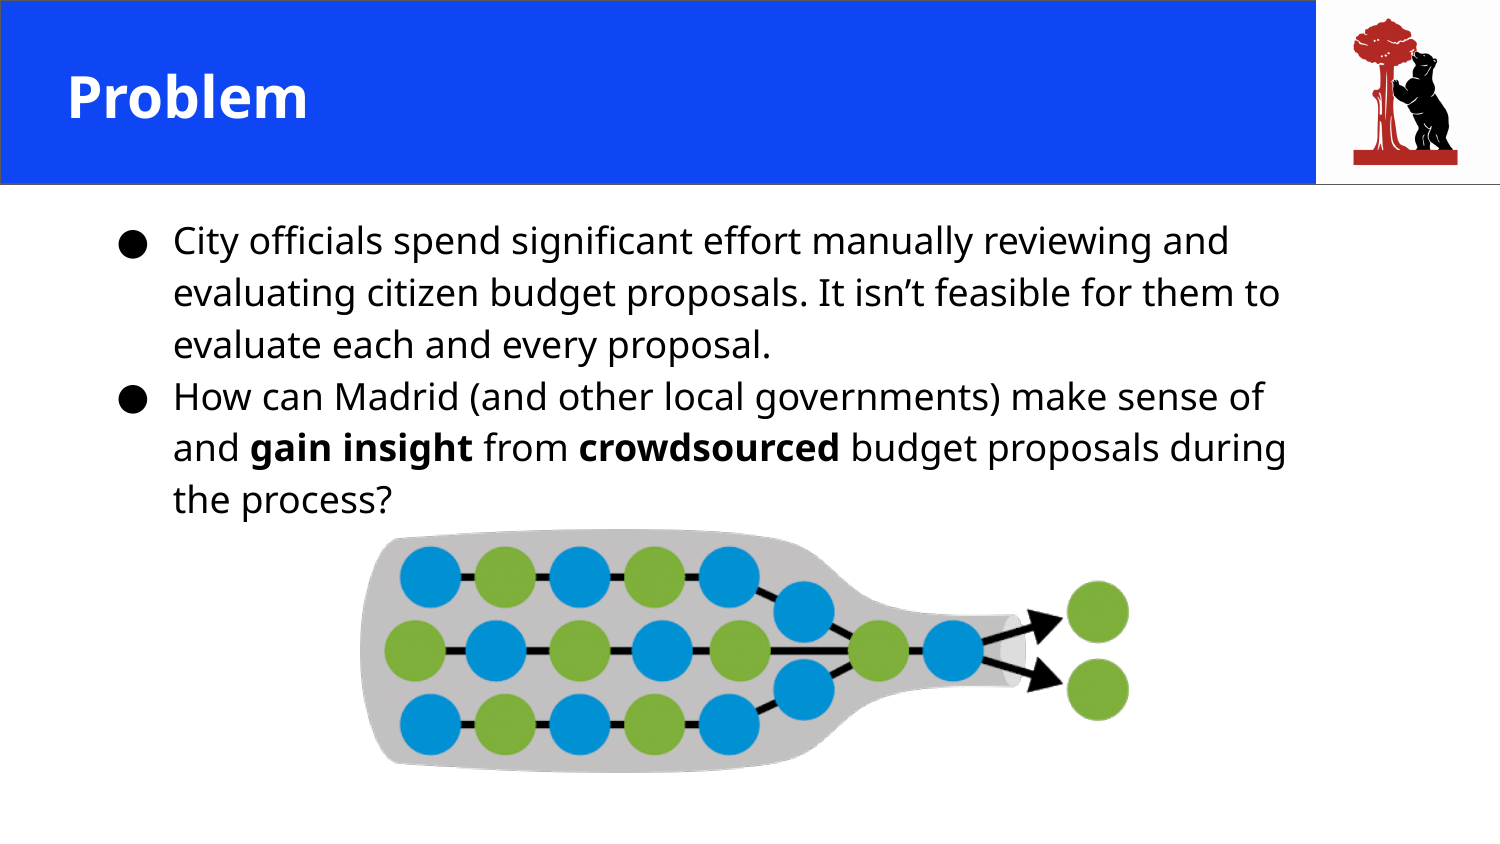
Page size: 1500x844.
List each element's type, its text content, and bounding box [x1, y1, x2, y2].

picture [1315, 0, 1500, 185]
text_box City officials spend significant effort manually reviewing and evaluating citizen budget proposals. It isn’t feasible for them to evaluate each and every proposal. How can Madrid (and other local governments) make sense of and gain insight from crowdsourced budget proposals during the process? [82, 195, 1350, 488]
text_box [0, 0, 1313, 184]
picture [360, 529, 1129, 773]
title Problem [51, 44, 1310, 139]
